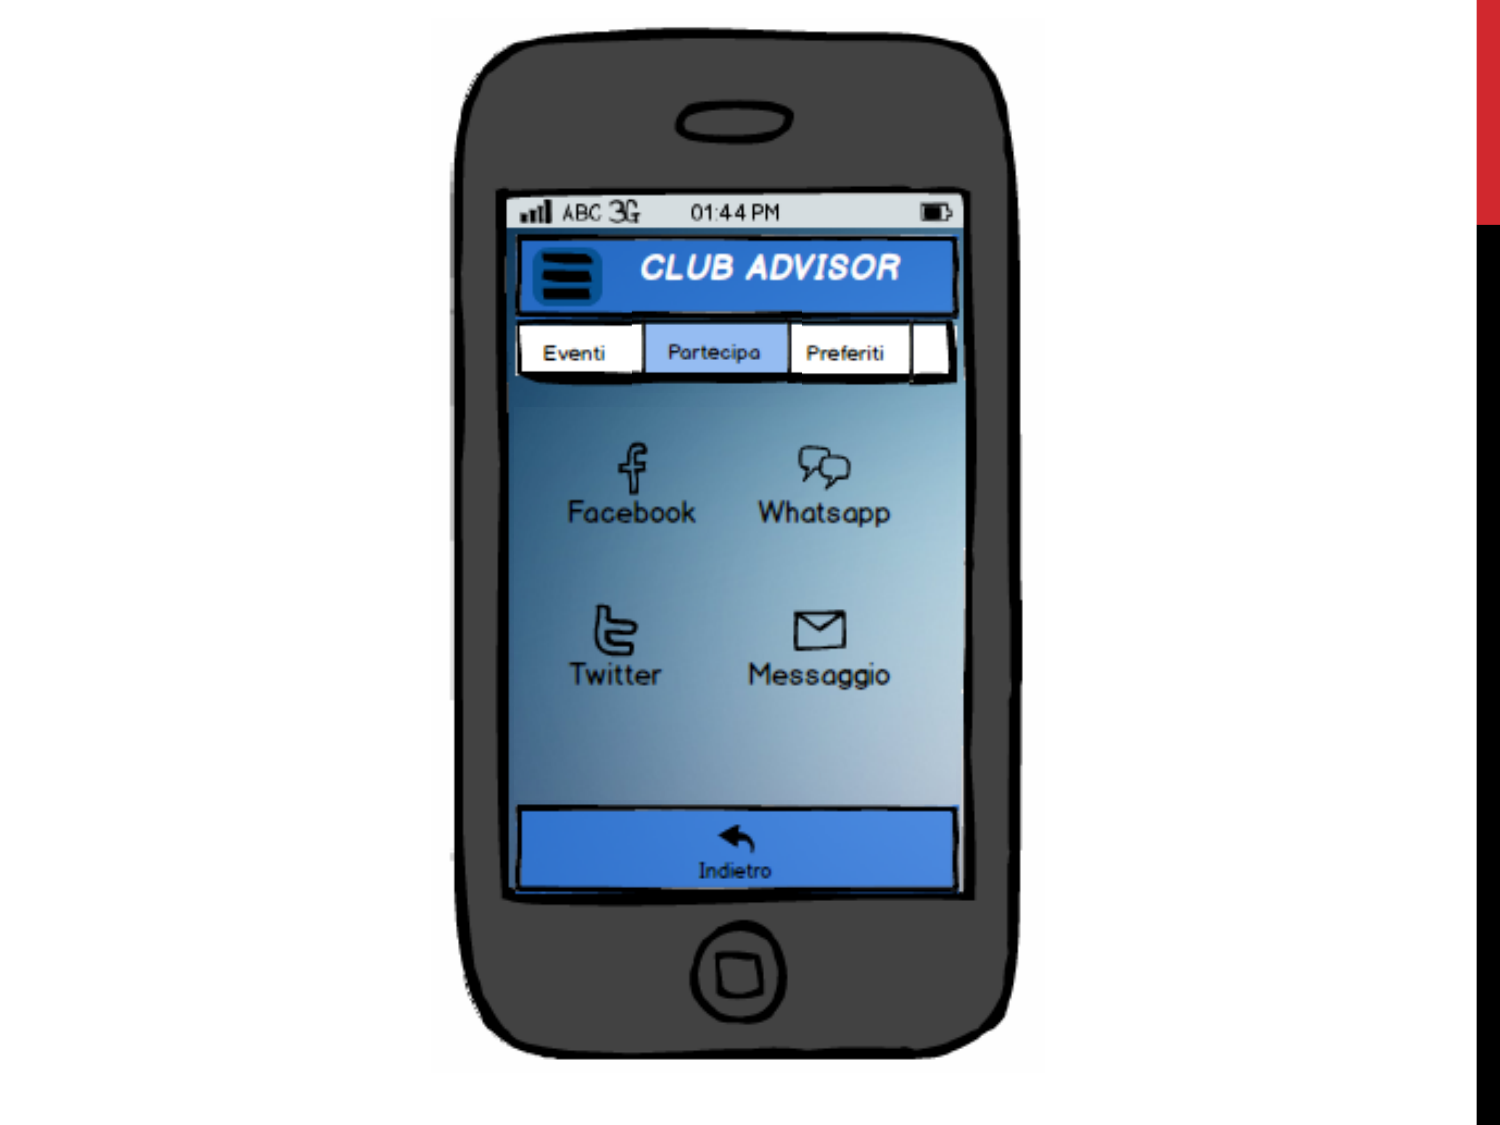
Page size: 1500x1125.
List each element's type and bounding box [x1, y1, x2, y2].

picture [430, 0, 1093, 1123]
